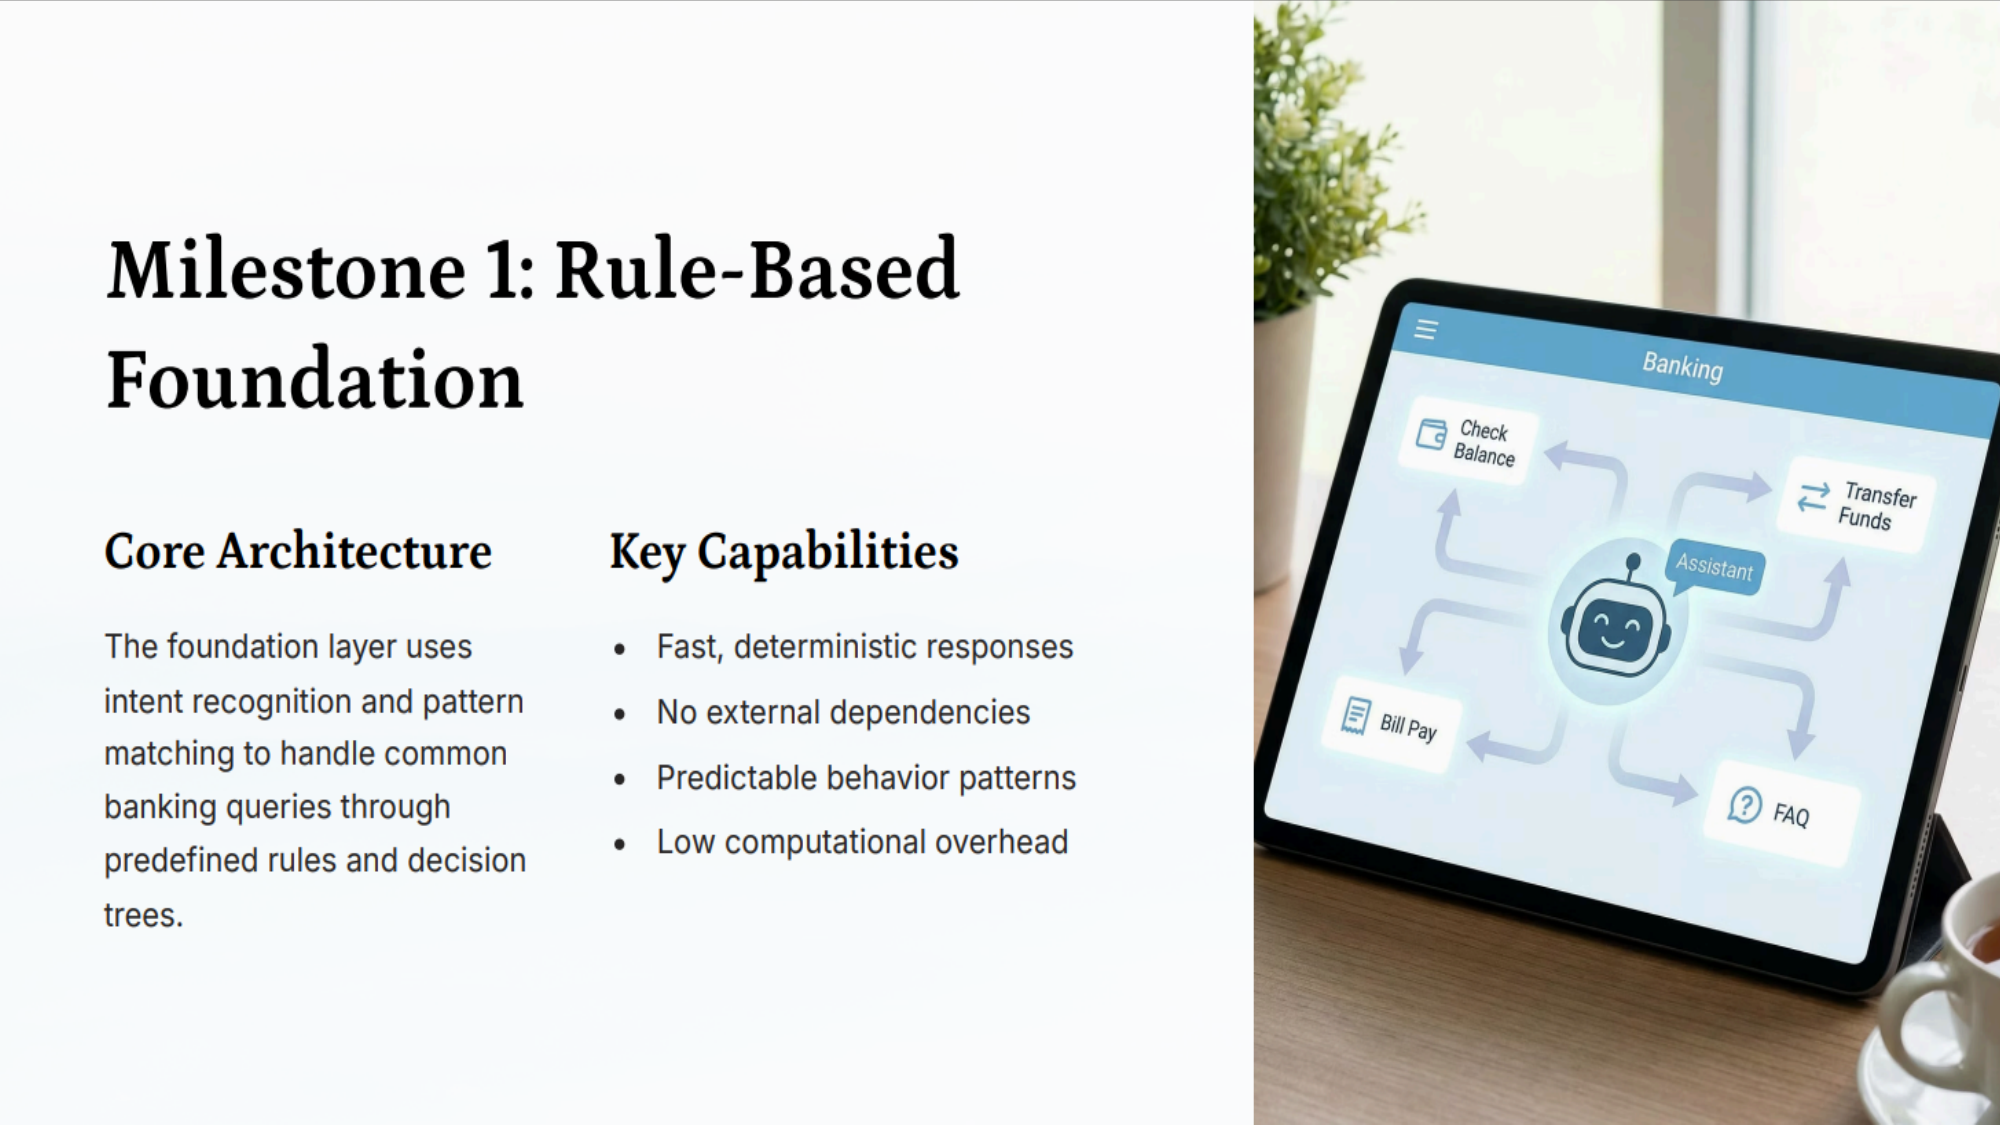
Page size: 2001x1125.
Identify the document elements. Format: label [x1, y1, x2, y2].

list [0, 0, 2000, 1125]
